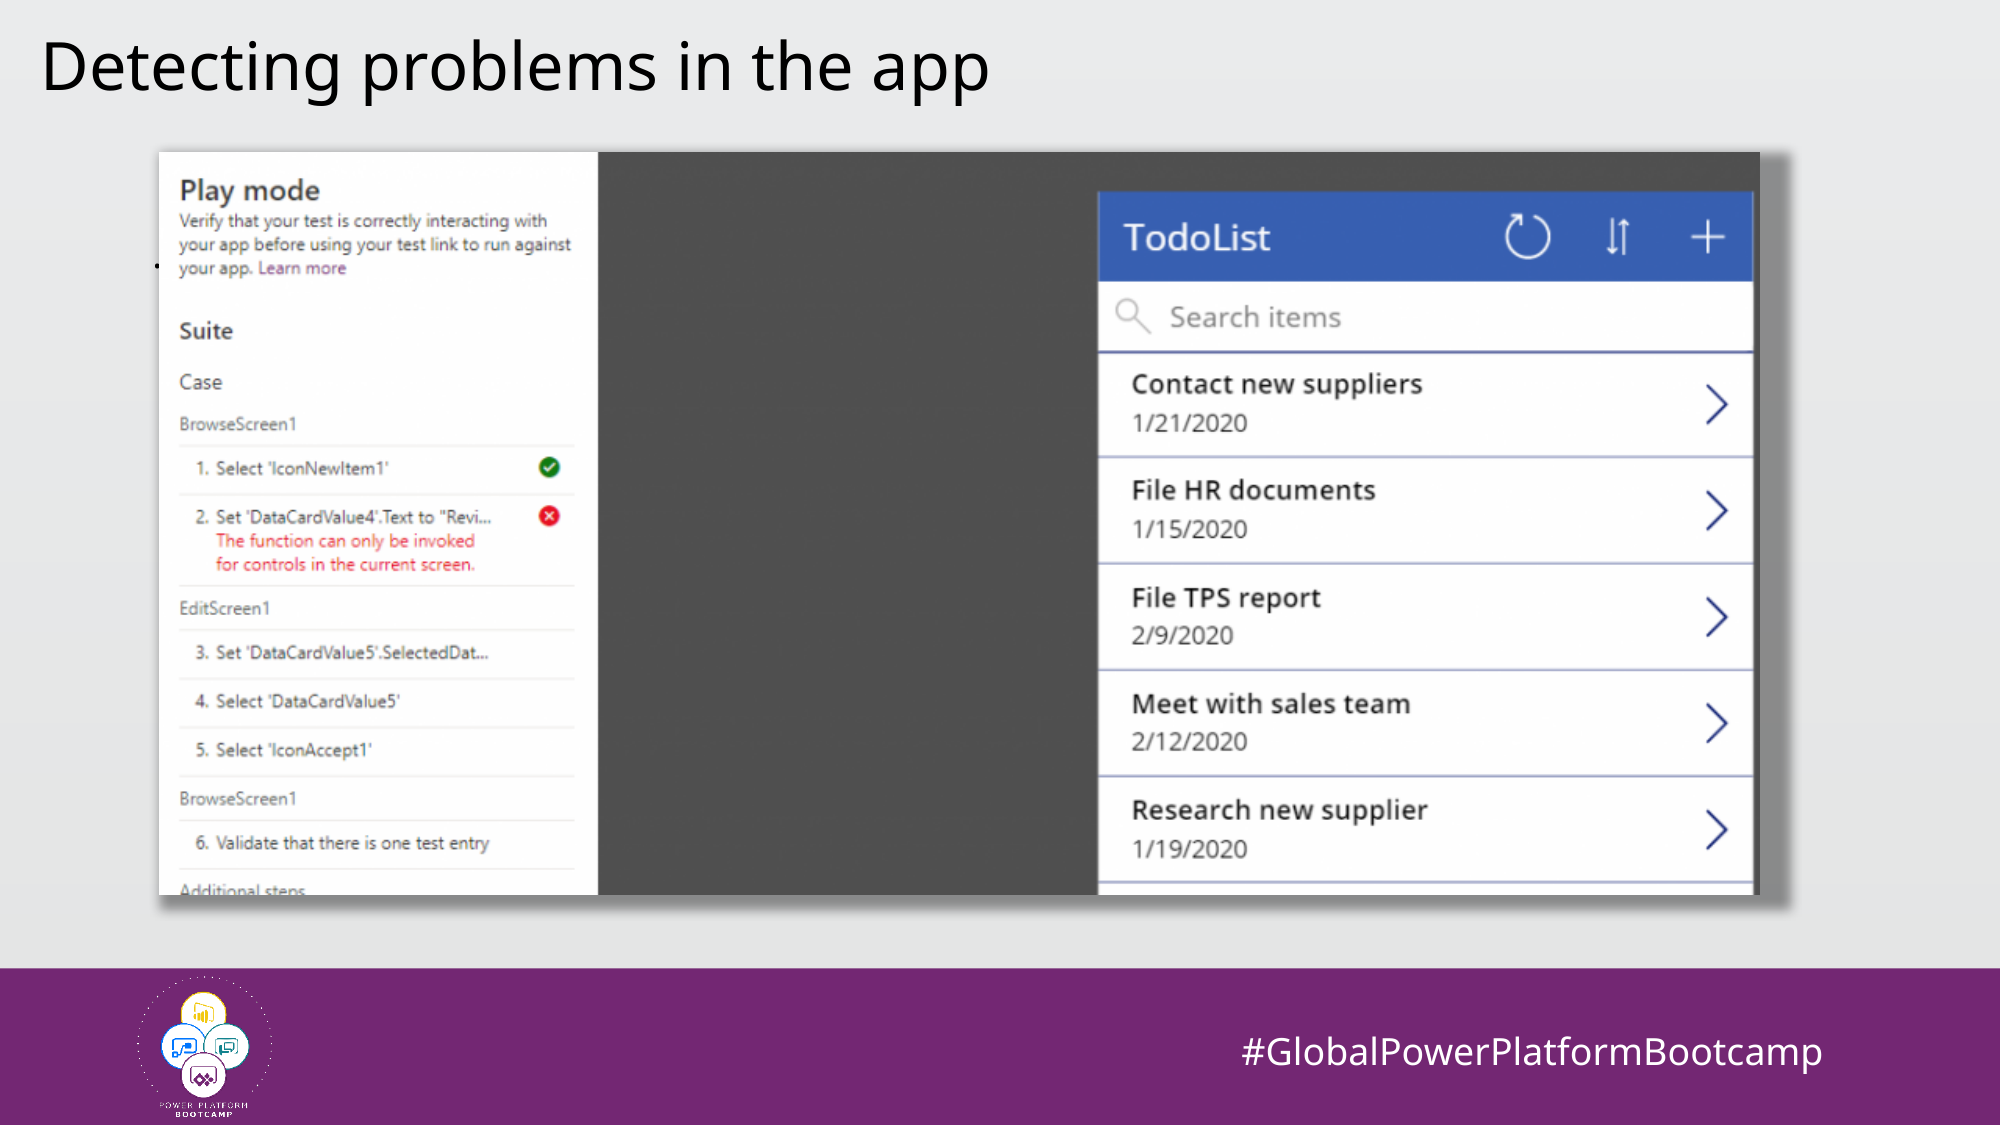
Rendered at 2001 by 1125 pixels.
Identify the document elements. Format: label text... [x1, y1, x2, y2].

picture [159, 152, 1760, 895]
list . [137, 228, 1863, 943]
title Detecting problems in the app [25, 31, 2000, 108]
picture [137, 976, 272, 1117]
